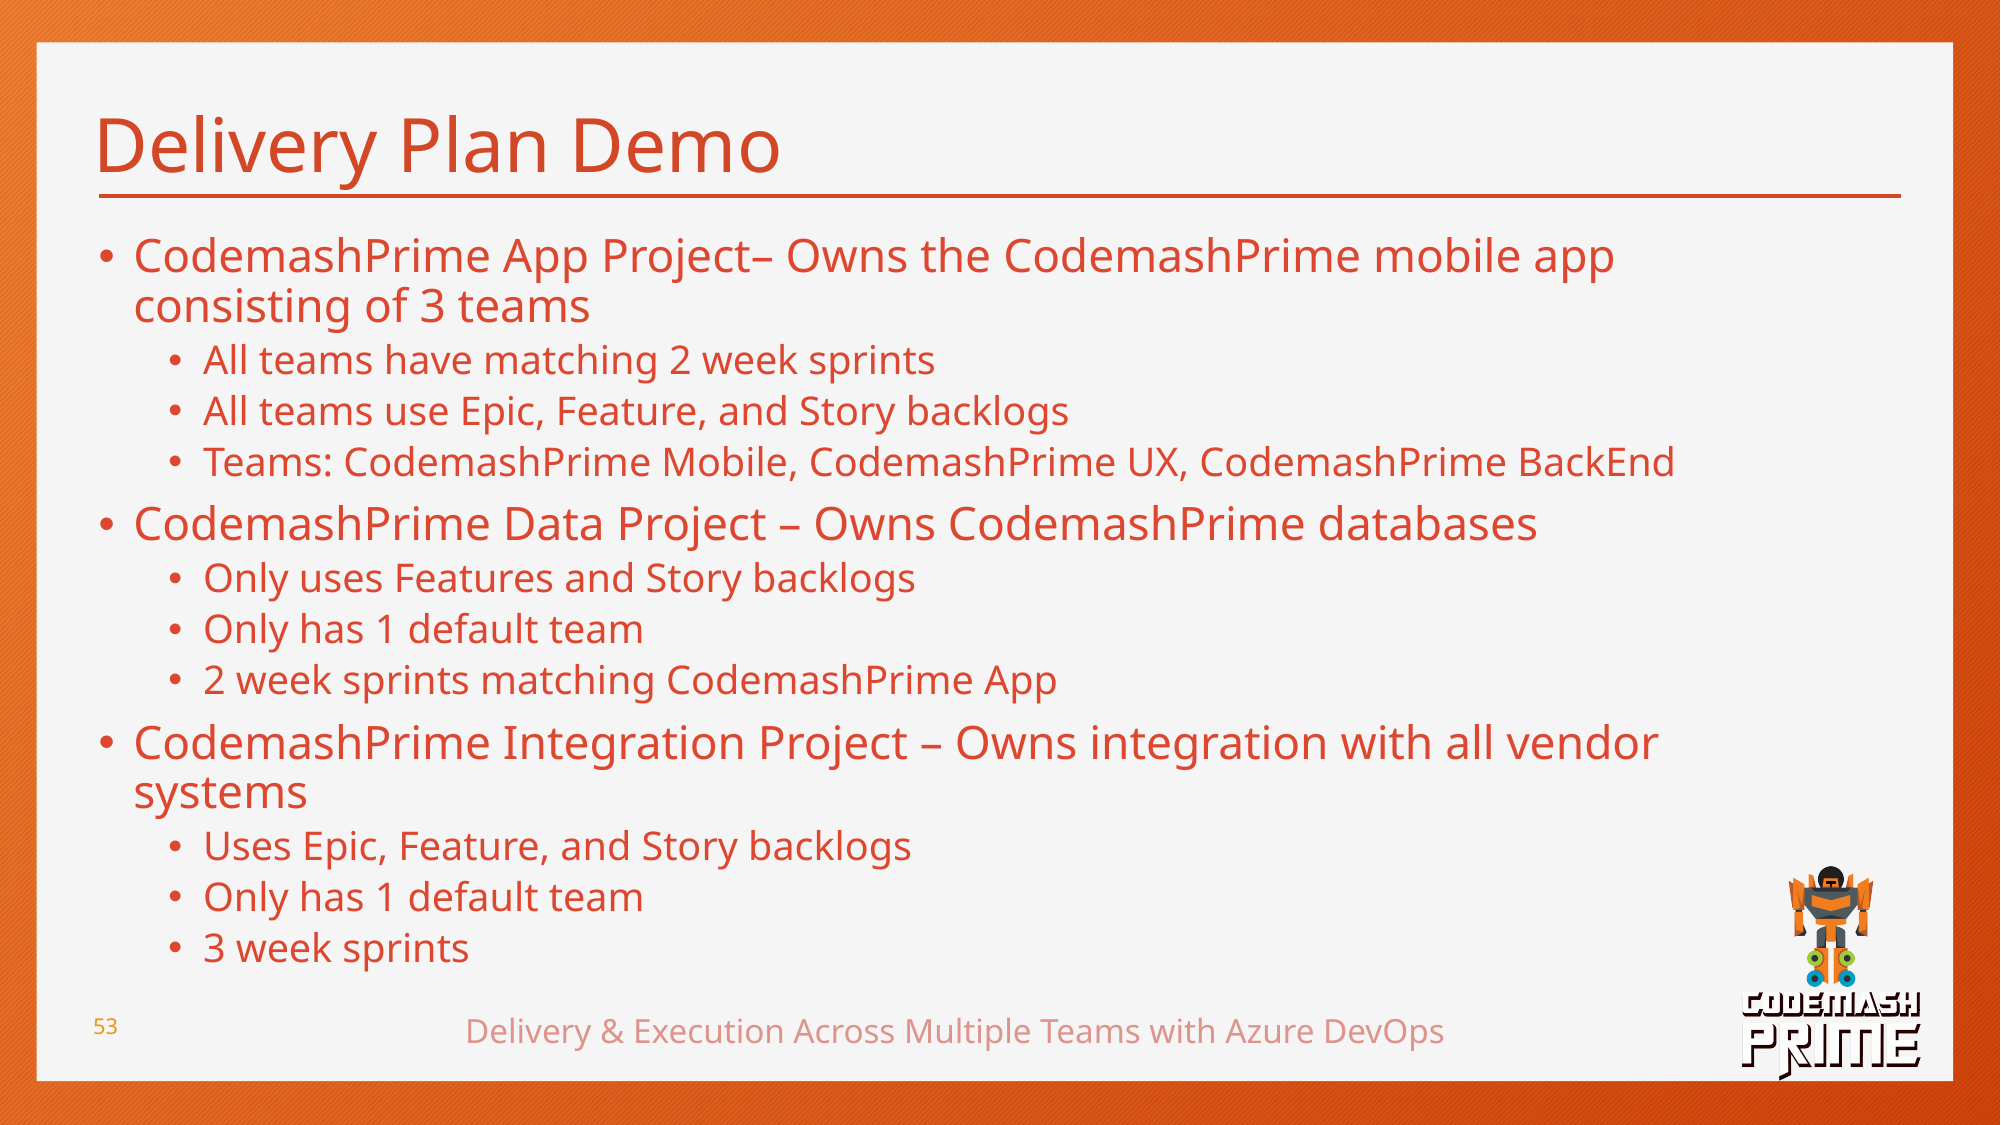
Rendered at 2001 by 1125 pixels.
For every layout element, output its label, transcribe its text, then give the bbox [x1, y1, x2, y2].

picture [1742, 866, 1921, 1081]
title Delivery Plan Demo [78, 83, 1656, 213]
list CodemashPrime App Project– Owns the CodemashPrime mobile app consisting of 3 teams All teams have matching 2 week sprints All teams use Epic, Feature, and Story backlogs Teams: CodemashPrime Mobile, CodemashPrime UX, CodemashPrime BackEnd CodemashPrime Data Project – Owns CodemashPrime databases Only uses Features and Story backlogs Only has 1 default team 2 week sprints matching CodemashPrime App CodemashPrime Integration Project – Owns integration with all vendor systems Uses Epic, Feature, and Story backlogs Only has 1 default team 3 week sprints [83, 225, 1724, 988]
footer Delivery & Execution Across Multiple Teams with Azure DevOps [188, 1002, 1724, 1059]
